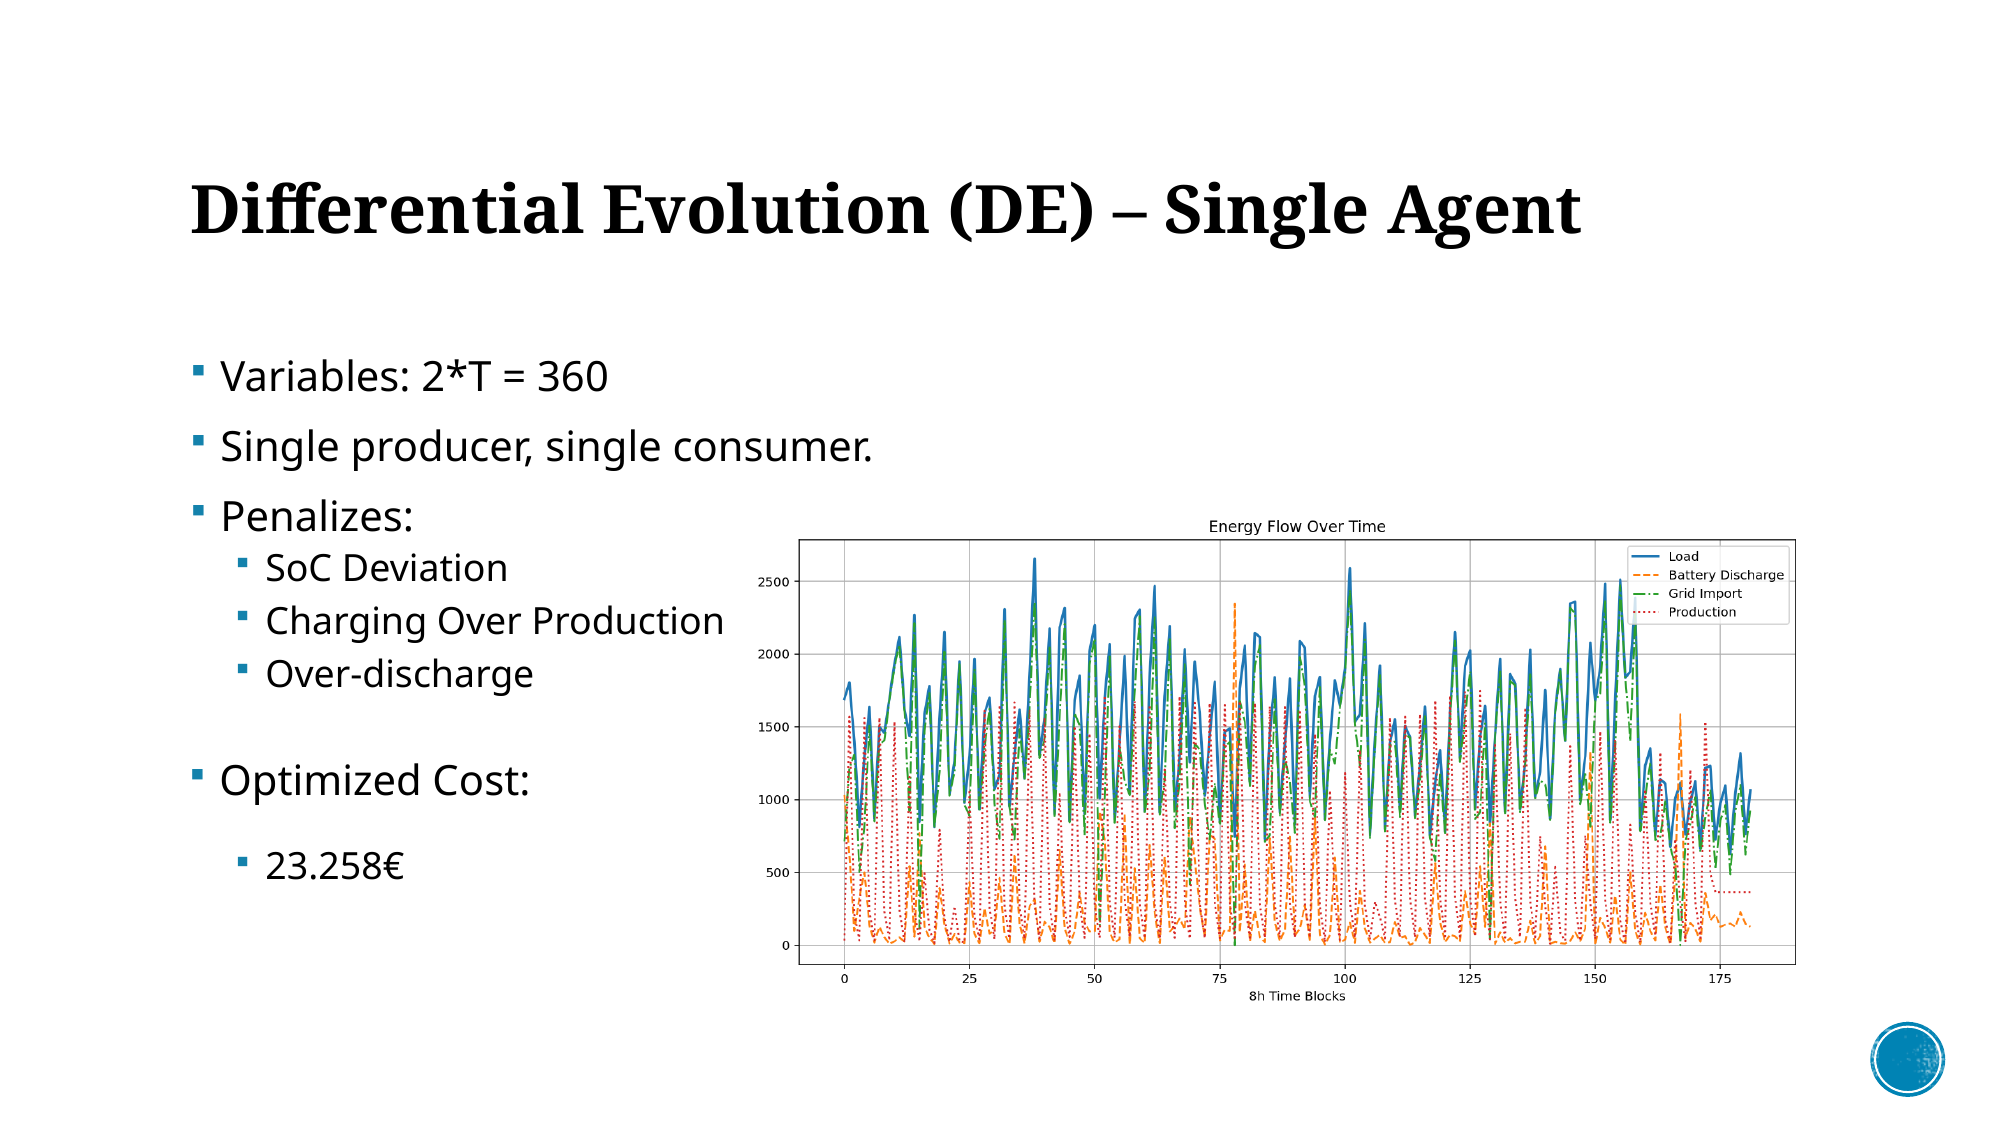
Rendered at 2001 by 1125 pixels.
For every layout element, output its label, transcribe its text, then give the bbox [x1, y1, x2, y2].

picture [743, 473, 1825, 1024]
text_box Optimized Cost: [174, 751, 1825, 1125]
list Variables: 2*T = 360 Single producer, single consumer. Penalizes: SoC Deviation Charging Over Production Over-discharge 23.258€ [175, 348, 1826, 1013]
title Differential Evolution (DE) – Single Agent [175, 79, 1826, 344]
